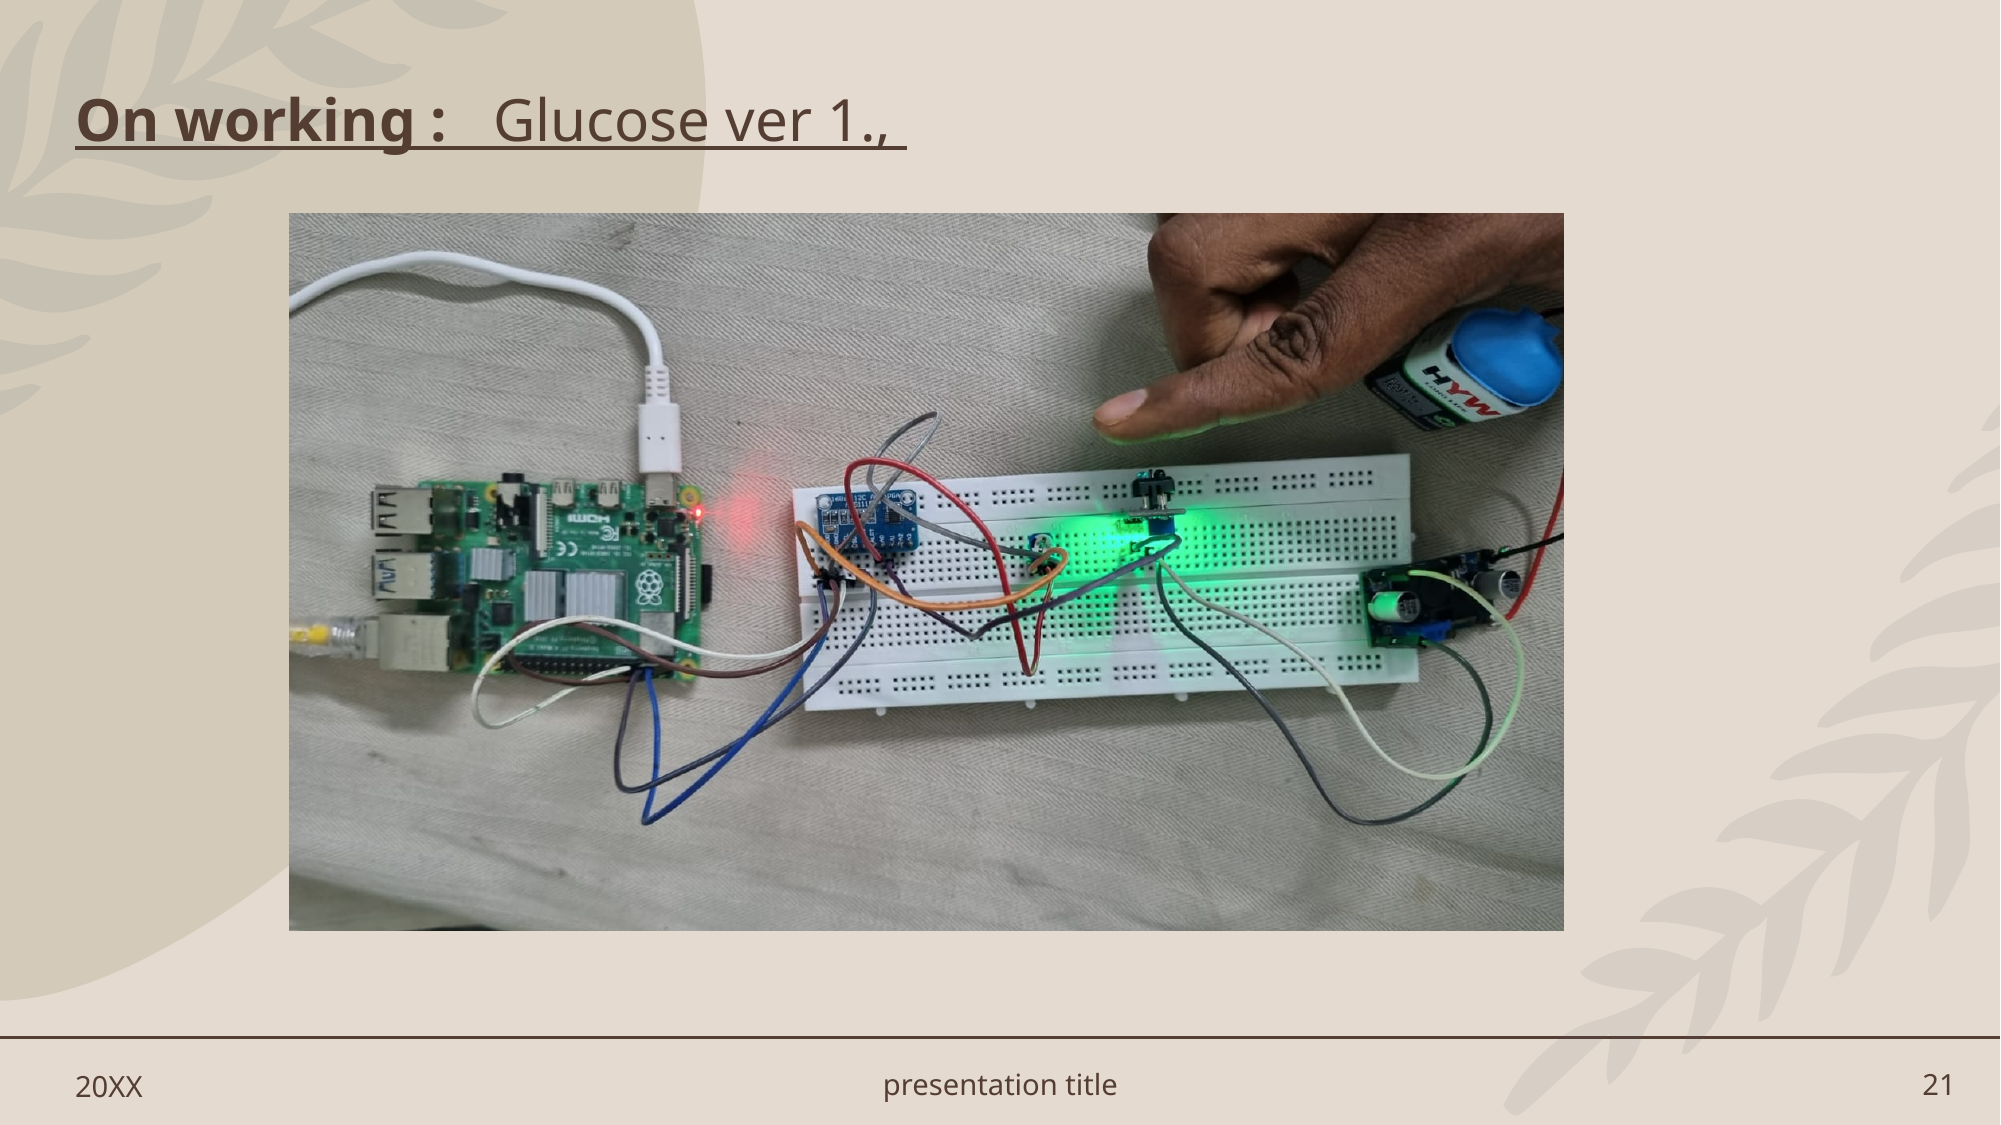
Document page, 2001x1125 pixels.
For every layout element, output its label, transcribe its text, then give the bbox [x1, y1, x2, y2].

list On working : Glucose ver 1., [60, 83, 1945, 1125]
slide_number 21 [1945, 1060, 1971, 1112]
picture [289, 213, 1564, 931]
